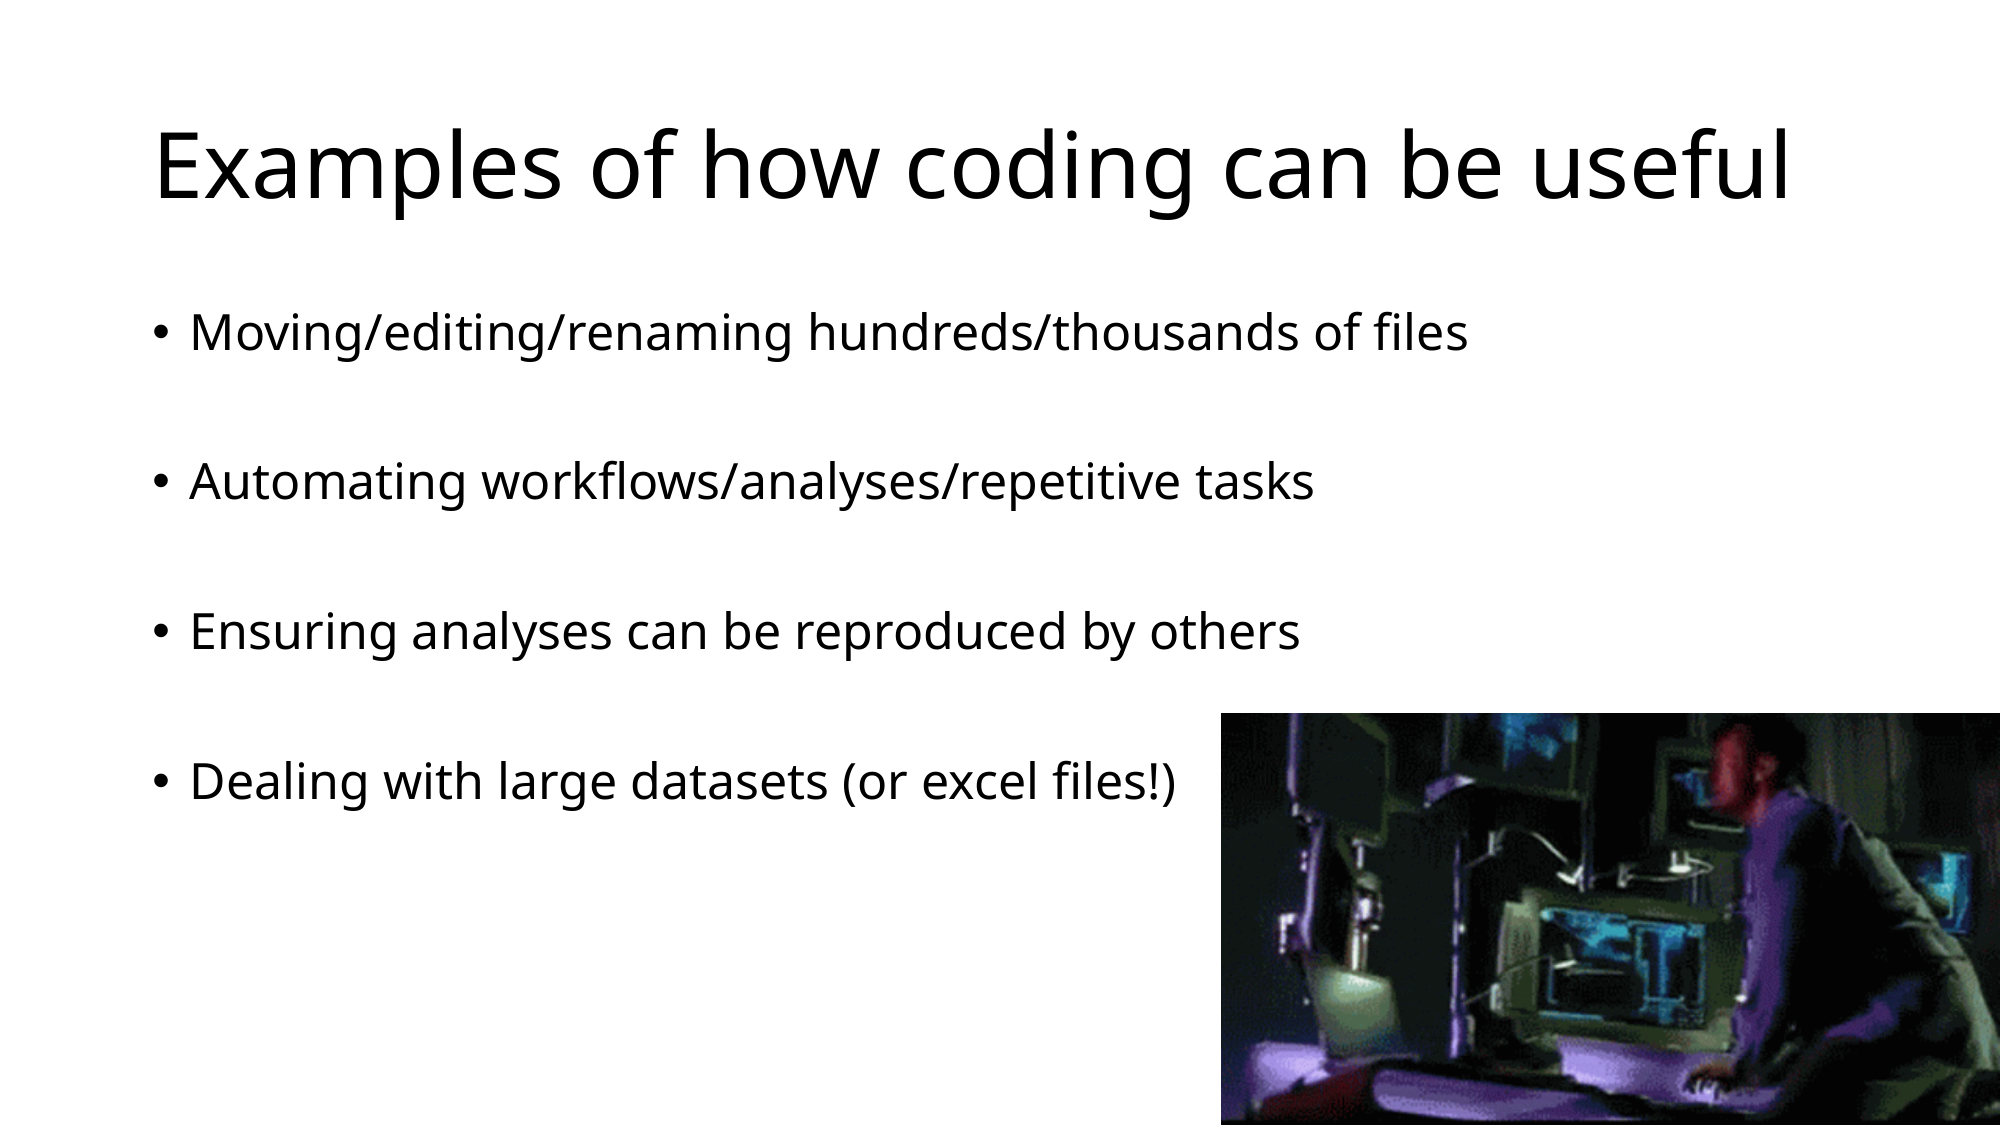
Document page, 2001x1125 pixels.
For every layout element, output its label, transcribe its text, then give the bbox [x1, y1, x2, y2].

list Moving/editing/renaming hundreds/thousands of files Automating workflows/analyses/repetitive tasks Ensuring analyses can be reproduced by others Dealing with large datasets (or excel files!) [137, 299, 1863, 1014]
title Examples of how coding can be useful [137, 59, 1863, 278]
picture [1221, 713, 2000, 1125]
